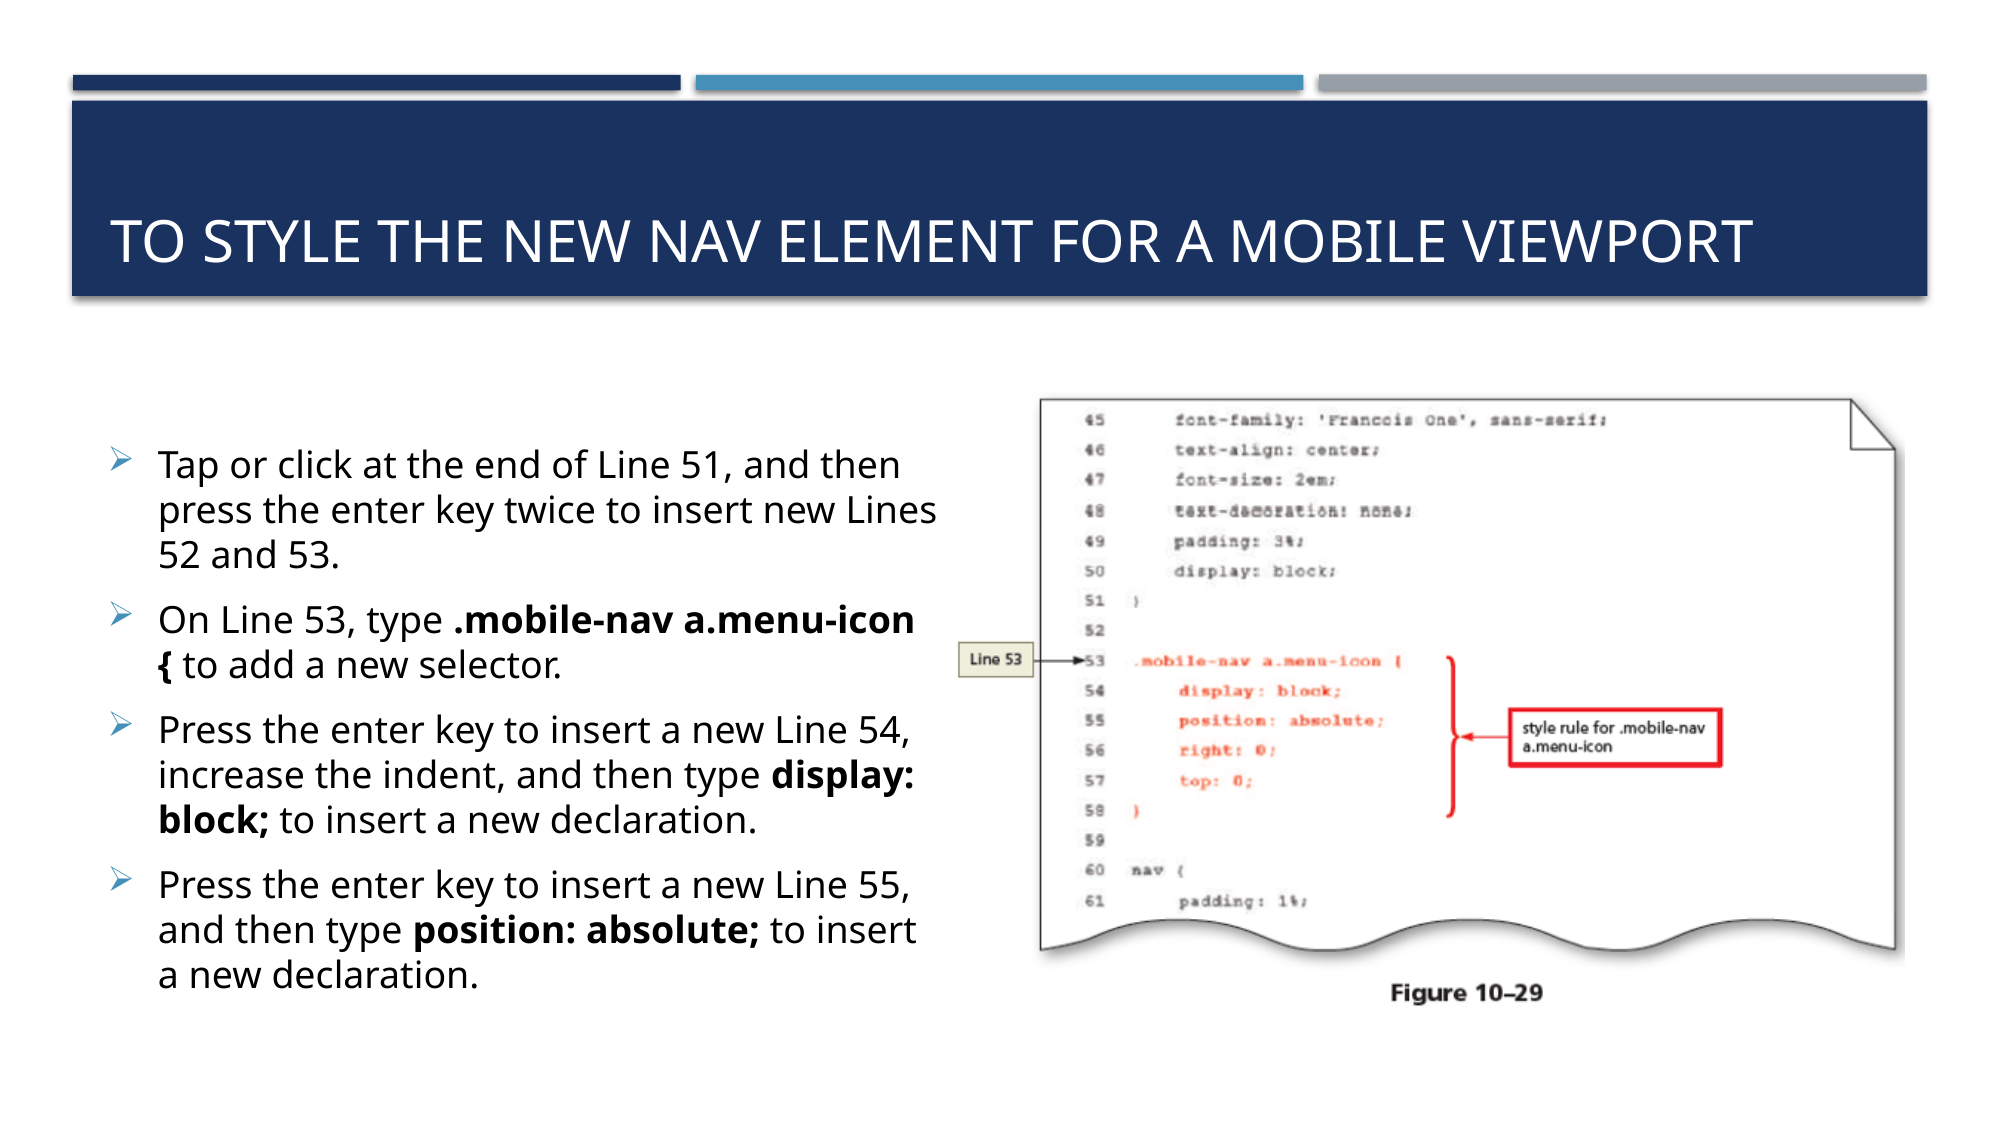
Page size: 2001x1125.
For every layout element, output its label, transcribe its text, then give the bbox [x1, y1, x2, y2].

title To Style the New Nav Element for a Mobile Viewport [95, 115, 1905, 282]
picture [954, 389, 1906, 1011]
list Tap or click at the end of Line 51, and then press the enter key twice to insert new Lines 52 and 53. On Line 53, type .mobile-nav a.menu-icon { to add a new selector. Press the enter key to insert a new Line 54, increase the indent, and then type display: block; to insert a new declaration. Press the enter key to insert a new Line 55, and then type position: absolute; to insert a new declaration. [92, 341, 955, 1096]
